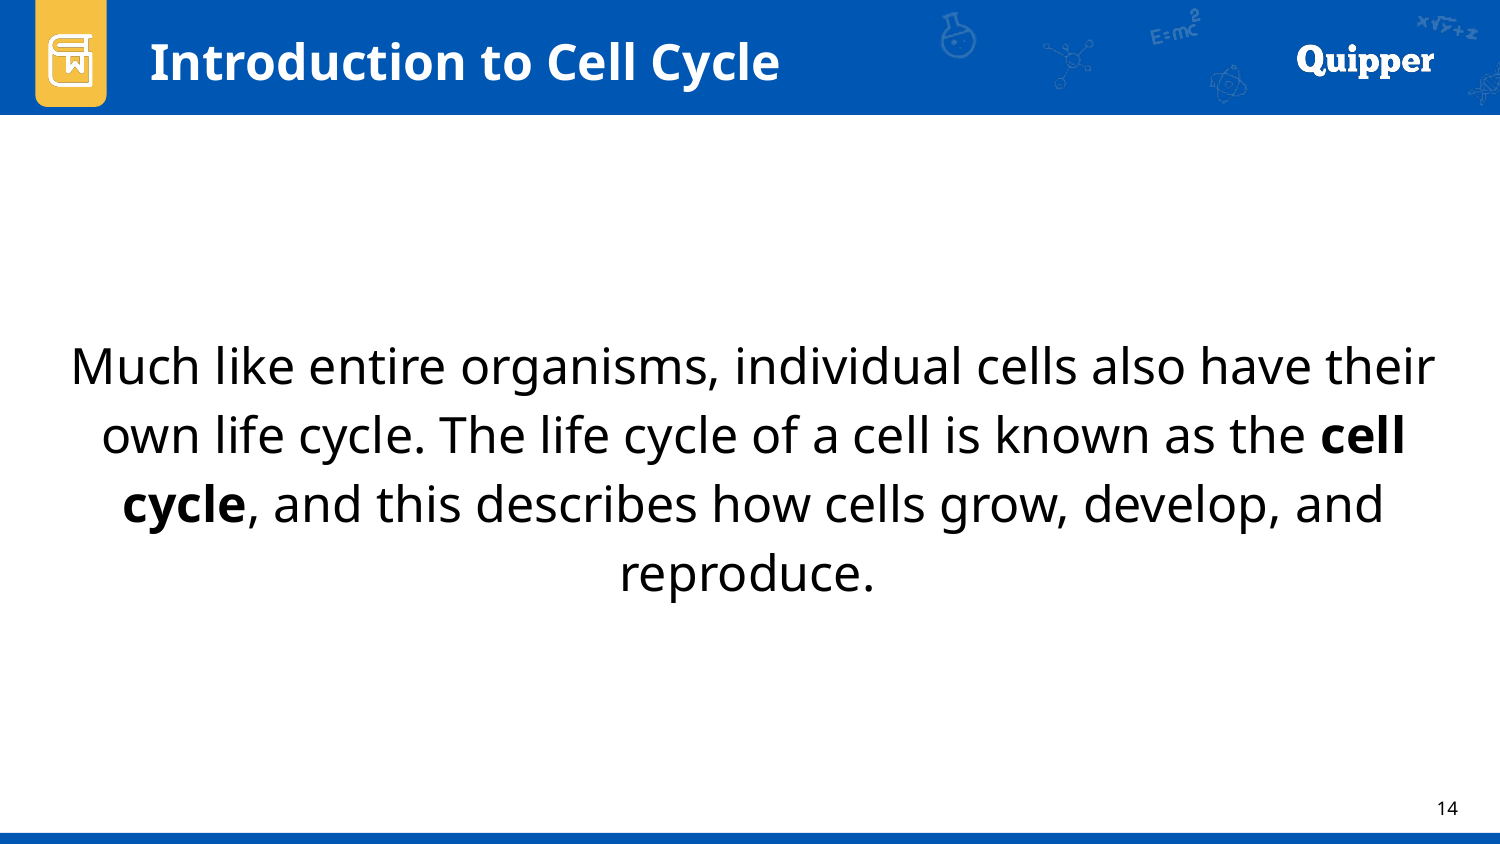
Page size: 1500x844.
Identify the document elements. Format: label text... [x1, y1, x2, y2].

text_box Introduction to Cell Cycle [135, 14, 1219, 101]
picture [1297, 44, 1434, 79]
picture [48, 34, 93, 87]
slide_number 14 [1402, 777, 1493, 842]
text_box Much like entire organisms, individual cells also have their own life cycle. The life cycle of a cell is known as the cell cycle, and this describes how cells grow, develop, and reproduce. [50, 149, 1458, 778]
